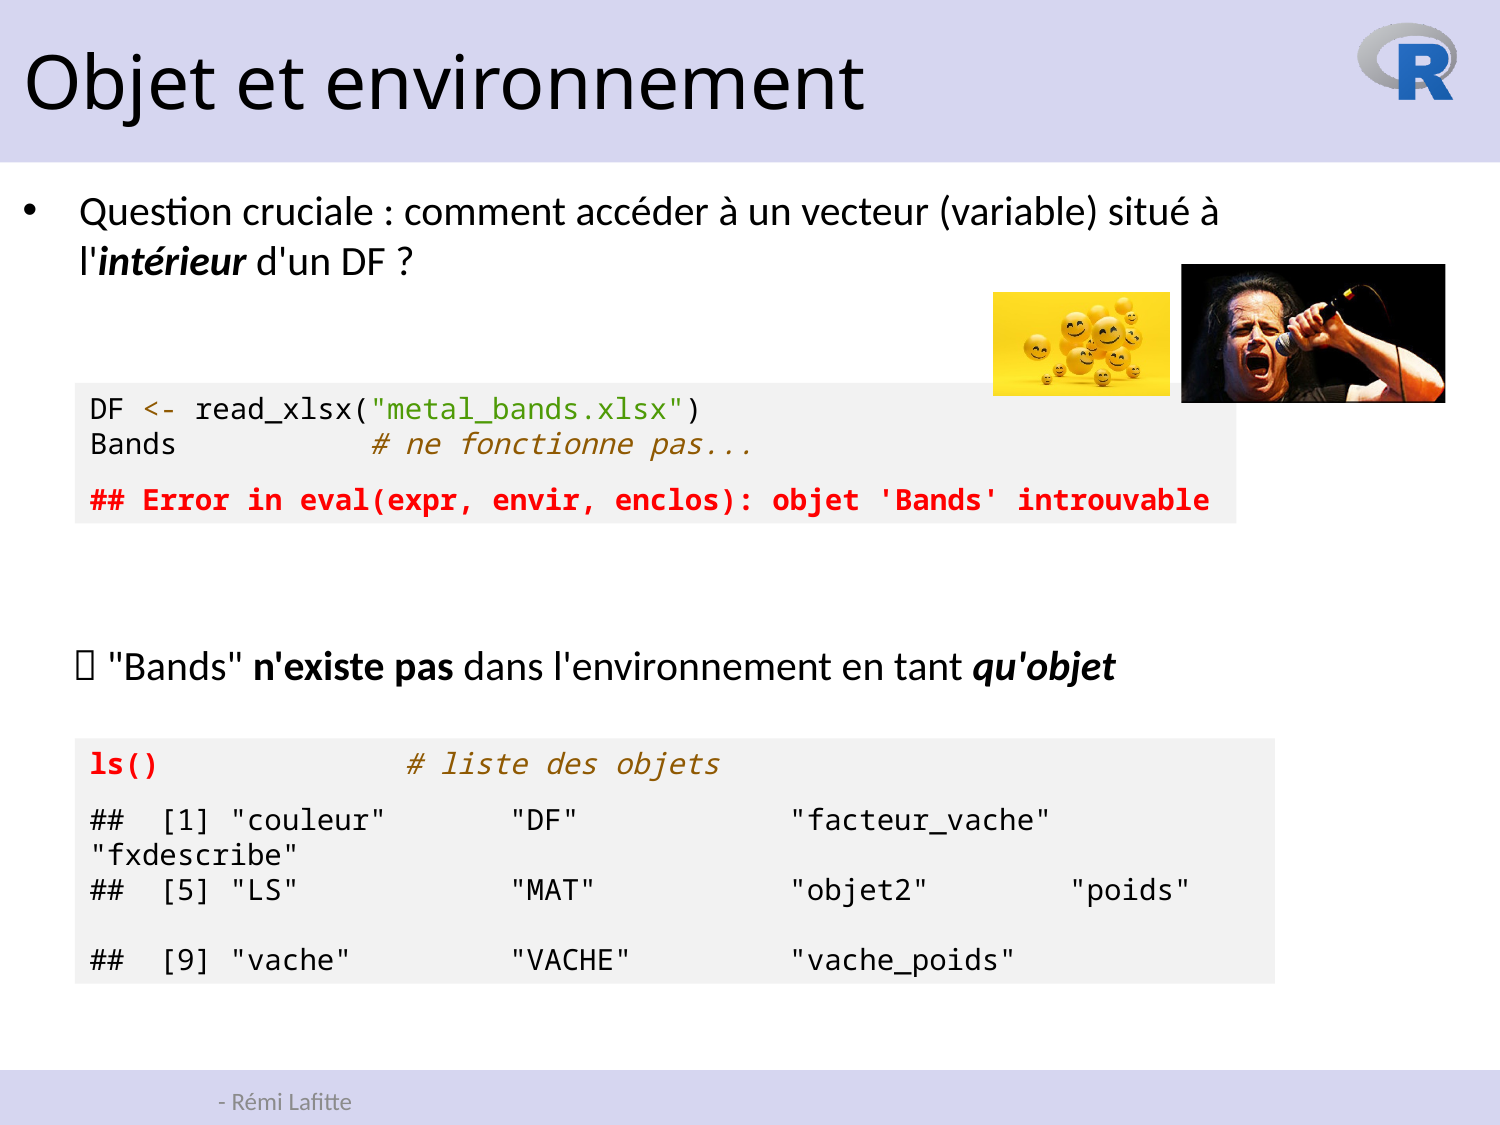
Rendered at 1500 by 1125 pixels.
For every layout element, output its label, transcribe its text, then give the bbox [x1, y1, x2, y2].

text_box Question cruciale : comment accéder à un vecteur (variable) situé à l'intérieur d'un DF ? [8, 176, 1321, 292]
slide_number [0, 1070, 338, 1125]
slide_number 51 [1130, 1070, 1468, 1125]
text_box ls() # liste des objets ## [1] "couleur" "DF" "facteur_vache" "fxdescribe" ## [5] "LS" "MAT" "objet2" "poids" ## [9] "vache" "VACHE" "vache_poids" [74, 738, 1275, 984]
text_box  "Bands" n'existe pas dans l'environnement en tant qu'objet [57, 606, 1446, 697]
picture [1181, 264, 1446, 403]
text_box Objet et environnement [8, 10, 1108, 160]
picture [1357, 22, 1457, 100]
picture [993, 292, 1170, 396]
text_box DF <- read_xlsx("metal_bands.xlsx") Bands # ne fonctionne pas... ## Error in eval(expr, envir, enclos): objet 'Bands' introuvable [74, 382, 1237, 524]
